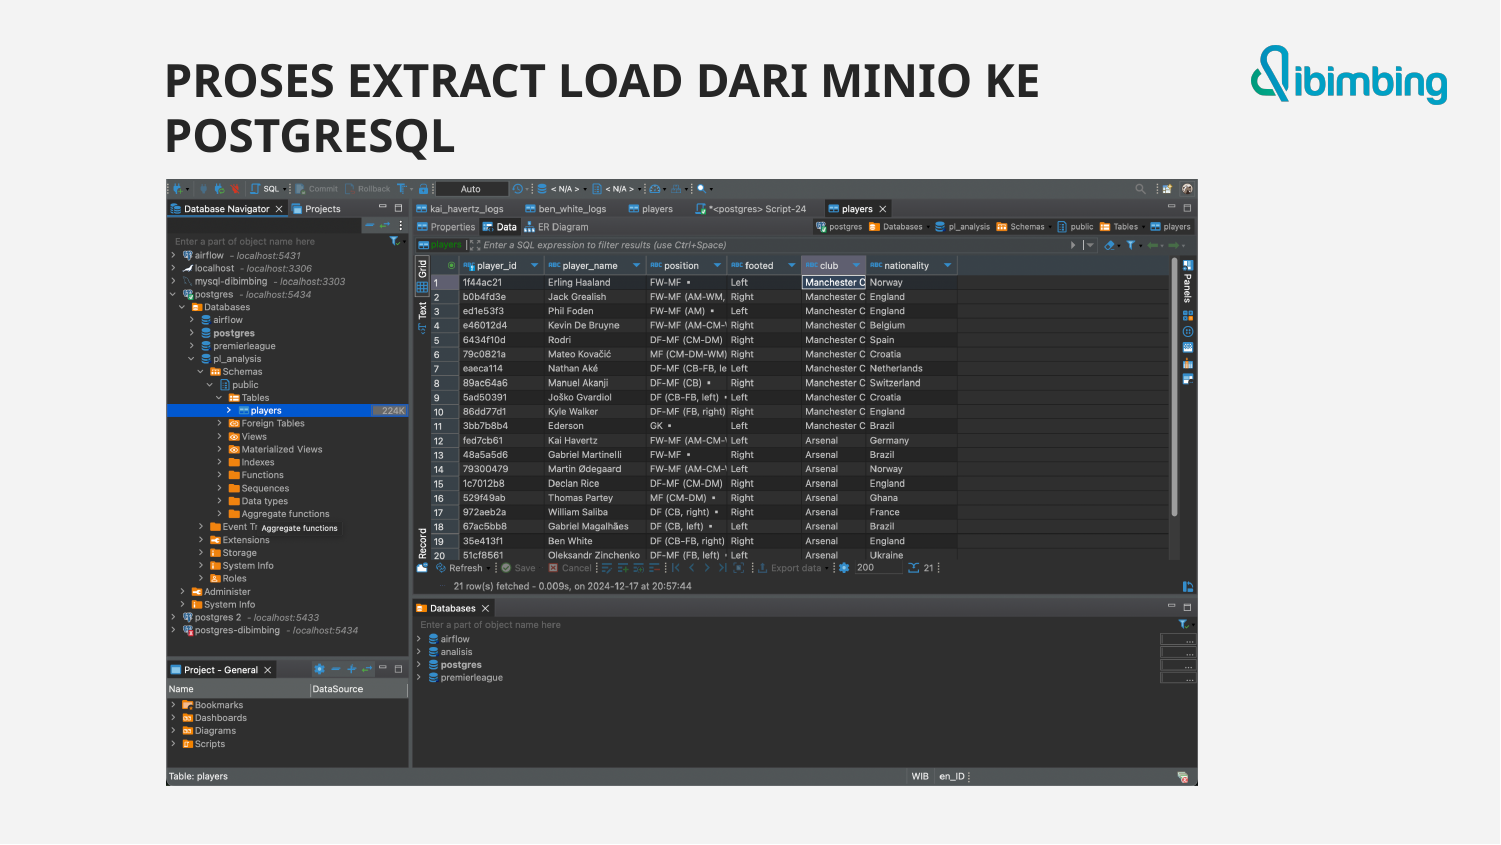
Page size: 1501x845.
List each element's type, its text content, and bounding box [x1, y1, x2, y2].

picture [165, 179, 1199, 786]
picture [1251, 44, 1447, 105]
picture [1433, 78, 1441, 90]
text_box PROSES EXTRACT LOAD DARI MINIO KE POSTGRESQL [148, 36, 1304, 342]
